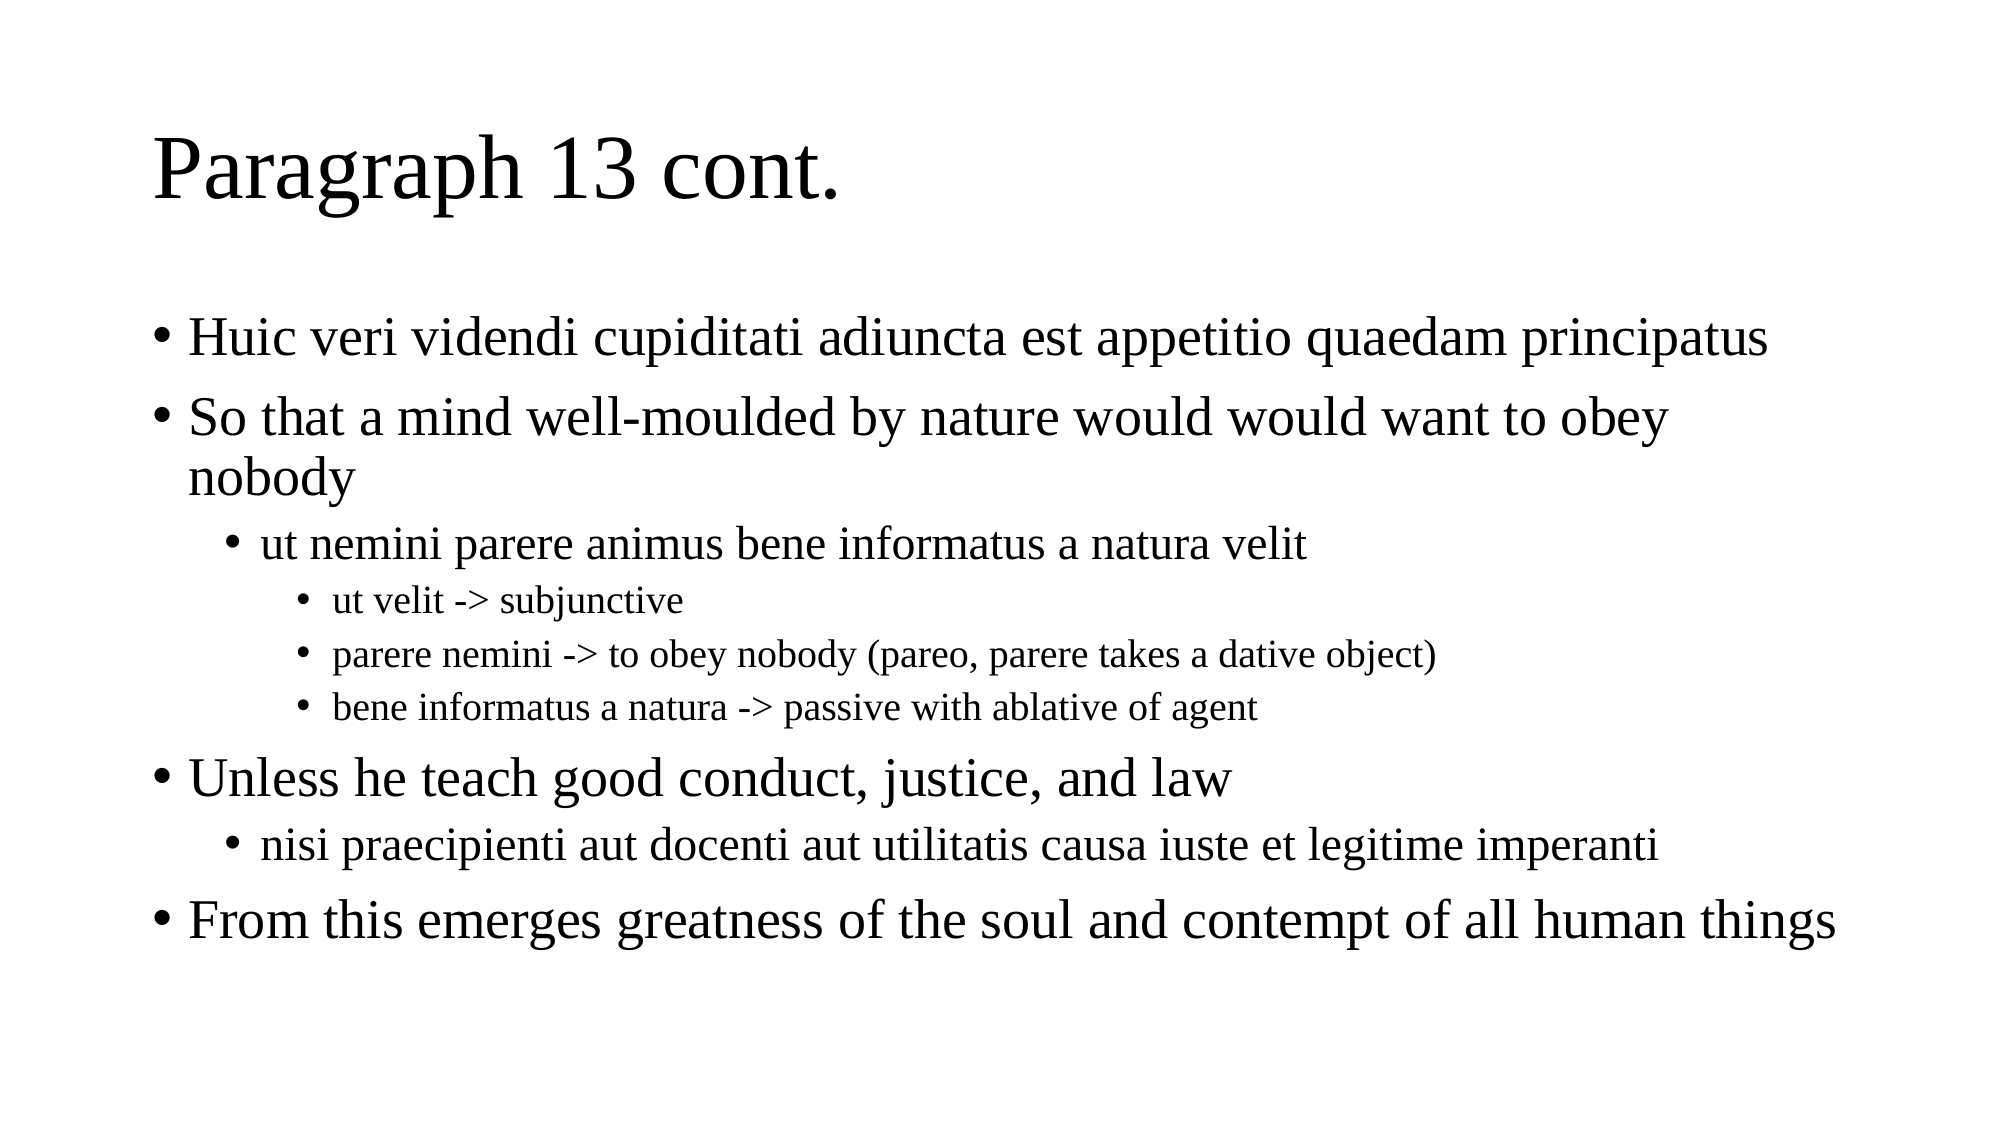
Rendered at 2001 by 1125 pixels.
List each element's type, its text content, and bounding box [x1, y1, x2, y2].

title Paragraph 13 cont. [137, 59, 1863, 278]
list Huic veri videndi cupiditati adiuncta est appetitio quaedam principatus So that a mind well-moulded by nature would would want to obey nobody ut nemini parere animus bene informatus a natura velit ut velit -> subjunctive parere nemini -> to obey nobody (pareo, parere takes a dative object) bene informatus a natura -> passive with ablative of agent Unless he teach good conduct, justice, and law nisi praecipienti aut docenti aut utilitatis causa iuste et legitime imperanti From this emerges greatness of the soul and contempt of all human things [137, 299, 1863, 1014]
